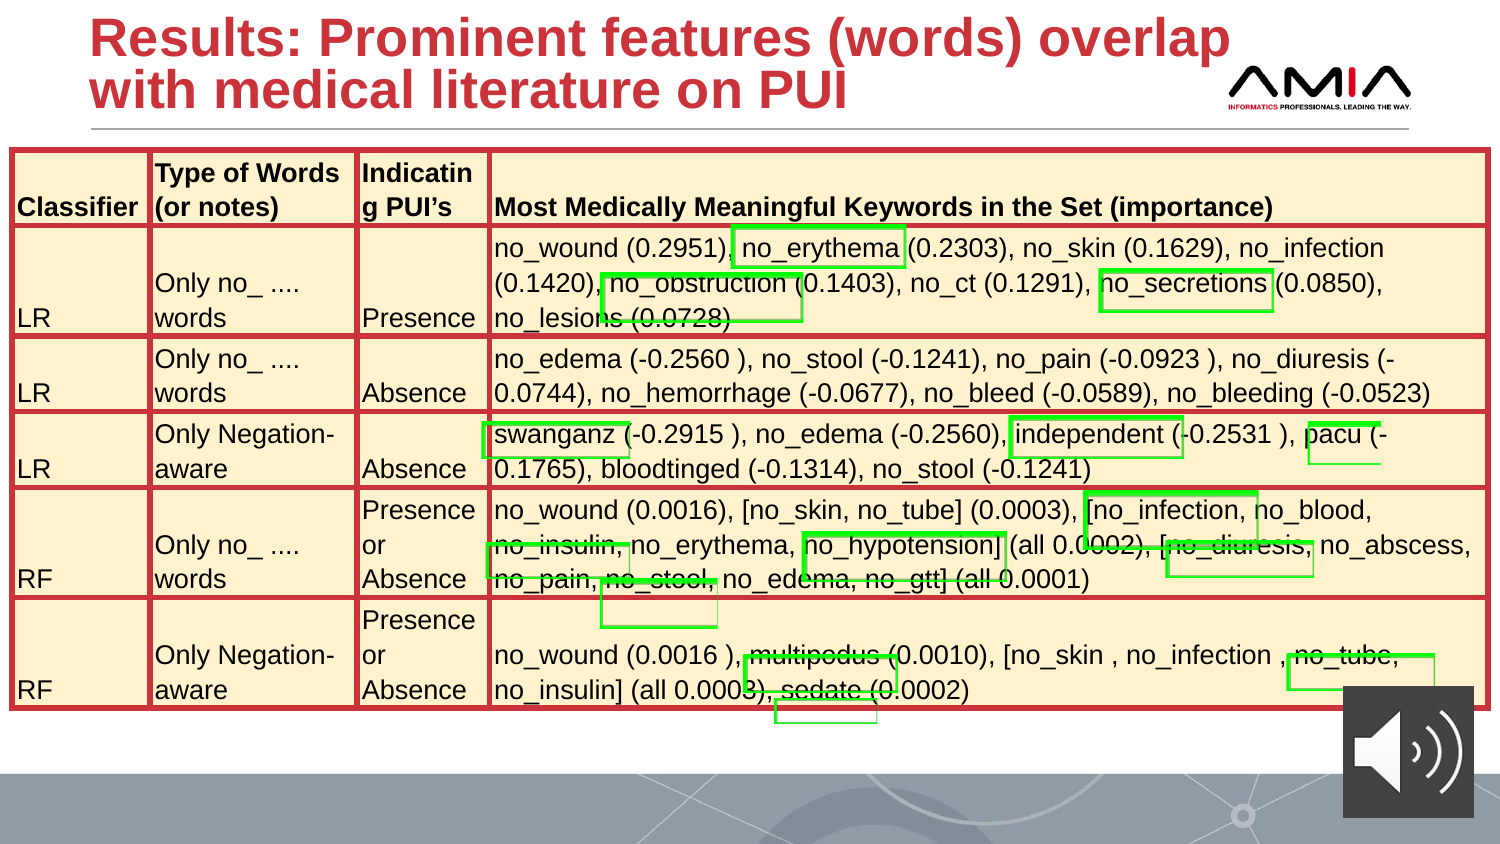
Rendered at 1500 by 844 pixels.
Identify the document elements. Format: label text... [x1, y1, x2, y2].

table_cell no_edema (-0.2560 ), no_stool (-0.1241), no_pain (-0.0923 ), no_diuresis (-0.0744), no_hemorrhage (-0.0677), no_bleed (-0.0589), no_bleeding (-0.0523) [492, 339, 1485, 409]
table_cell Only no_ .... words [153, 339, 354, 409]
table_cell LR [15, 228, 147, 333]
slide_number 11 [1098, 798, 1337, 822]
table_cell LR [15, 414, 147, 485]
table_cell Only Negation-aware [153, 600, 354, 705]
table_cell Only Negation-aware [153, 414, 354, 485]
table_cell swanganz (-0.2915 ), no_edema (-0.2560), independent (-0.2531 ), pacu (-0.1765), bloodtinged (-0.1314), no_stool (-0.1241) [492, 414, 1485, 485]
table_cell no_wound (0.2951), no_erythema (0.2303), no_skin (0.1629), no_infection (0.1420), no_obstruction (0.1403), no_ct (0.1291), no_secretions (0.0850), no_lesions (0.0728) [492, 228, 1485, 333]
table_cell Only no_ .... words [153, 228, 354, 333]
title Results: Prominent features (words) overlap with medical literature on PUI [89, 63, 1264, 119]
table_header Type of Words (or notes) [153, 153, 354, 223]
table_header Classifier [15, 153, 147, 223]
table_cell Absence [360, 414, 487, 485]
table_cell LR [15, 339, 147, 409]
table_cell no_wound (0.0016), [no_skin, no_tube] (0.0003), [no_infection, no_blood, no_insulin, no_erythema, no_hypotension] (all 0.0002), [no_diuresis, no_abscess, no_pain, no_stool, no_edema, no_gtt] (all 0.0001) [492, 490, 1485, 595]
table_cell RF [15, 600, 147, 705]
table_header Most Medically Meaningful Keywords in the Set (importance) [492, 153, 1485, 223]
table_cell Presence or Absence [360, 490, 487, 595]
table_cell Presence or Absence [360, 600, 487, 705]
table_cell RF [15, 490, 147, 595]
table_header Indicating PUI’s [360, 153, 487, 223]
table_cell Absence [360, 339, 487, 409]
table_cell no_wound (0.0016 ), multipodus (0.0010), [no_skin , no_infection , no_tube, no_insulin] (all 0.0003), sedate (0.0002) [492, 600, 1485, 705]
table_cell Presence [360, 228, 487, 333]
picture [0, 0, 1500, 844]
table_cell Only no_ .... words [153, 490, 354, 595]
